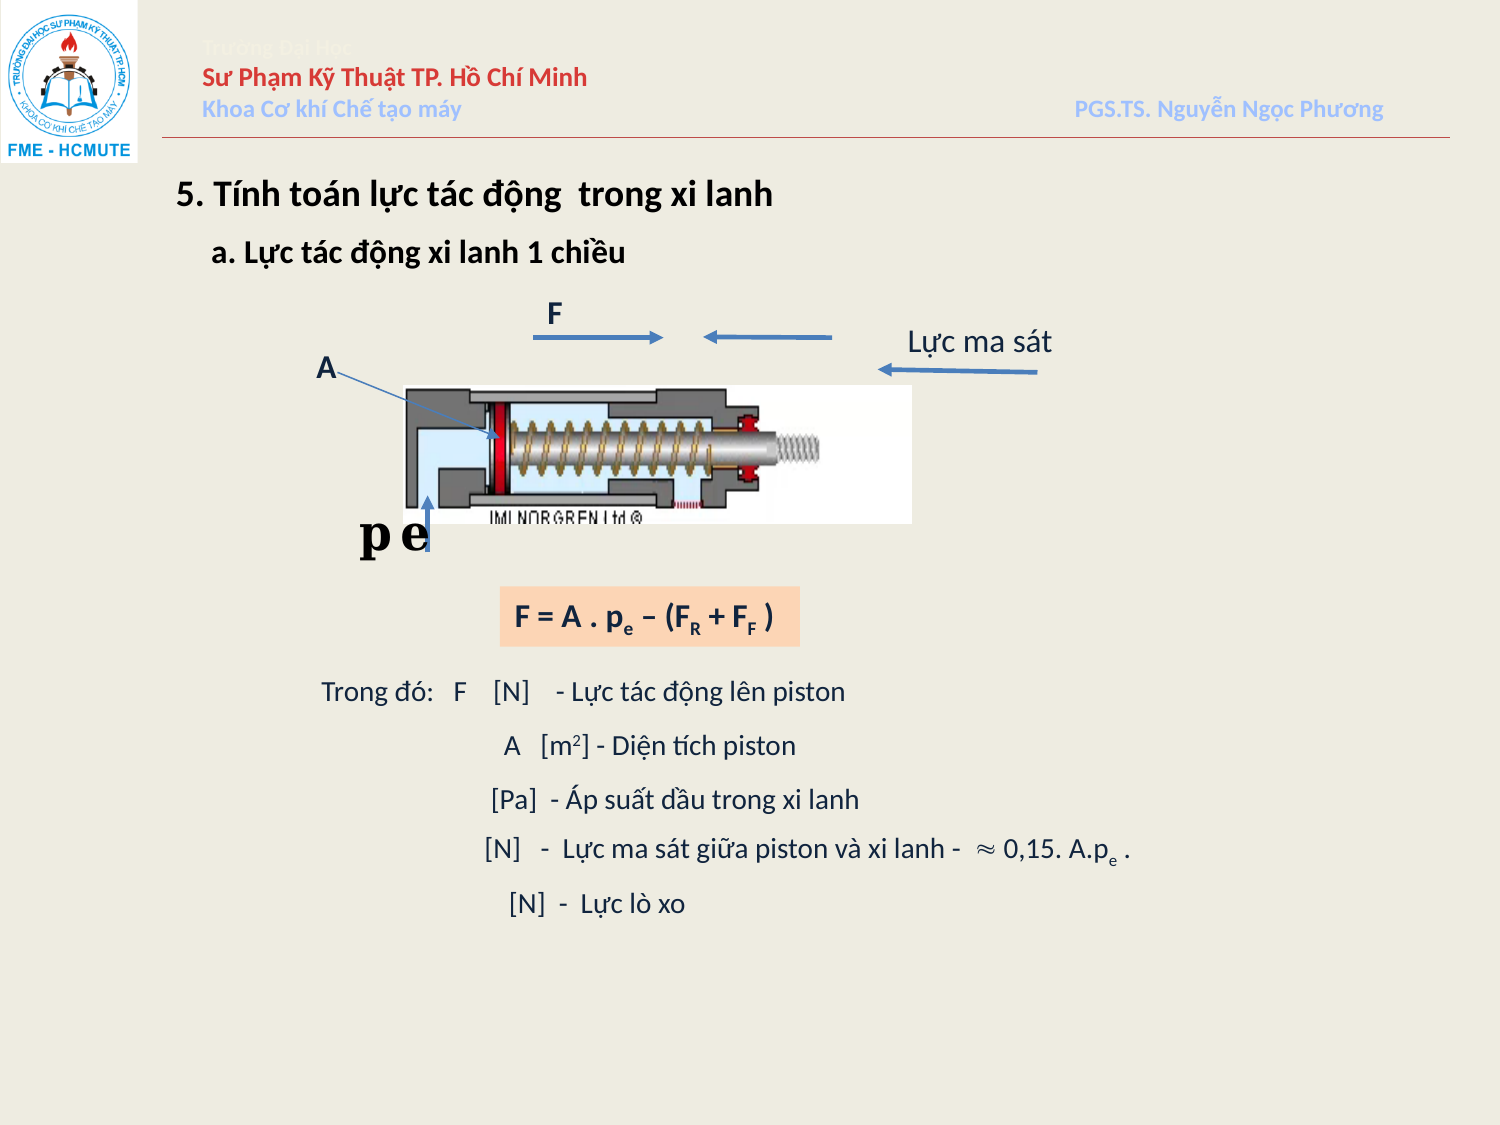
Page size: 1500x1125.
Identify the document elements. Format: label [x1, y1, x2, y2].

picture [0, 0, 138, 163]
text_box [160, 160, 1242, 989]
